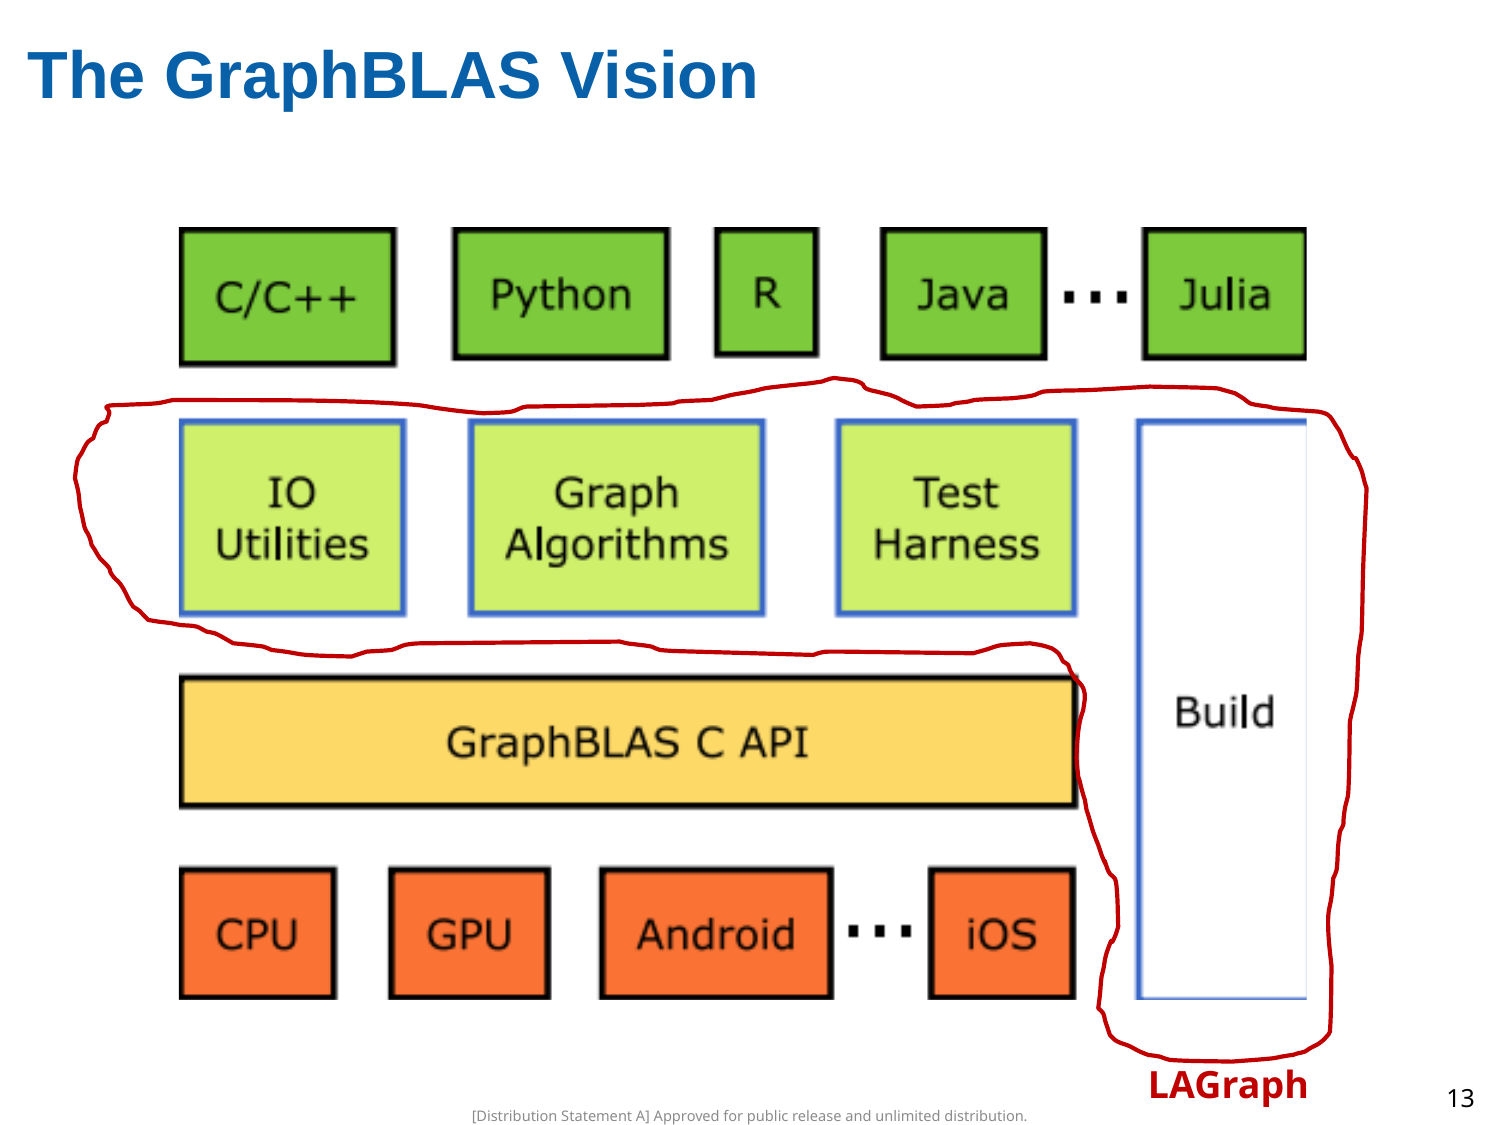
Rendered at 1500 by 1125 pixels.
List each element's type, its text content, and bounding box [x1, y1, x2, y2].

title The GraphBLAS Vision [27, 31, 1379, 178]
picture [178, 227, 1307, 377]
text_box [74, 377, 1470, 1115]
slide_number 13 [1431, 1074, 1500, 1125]
